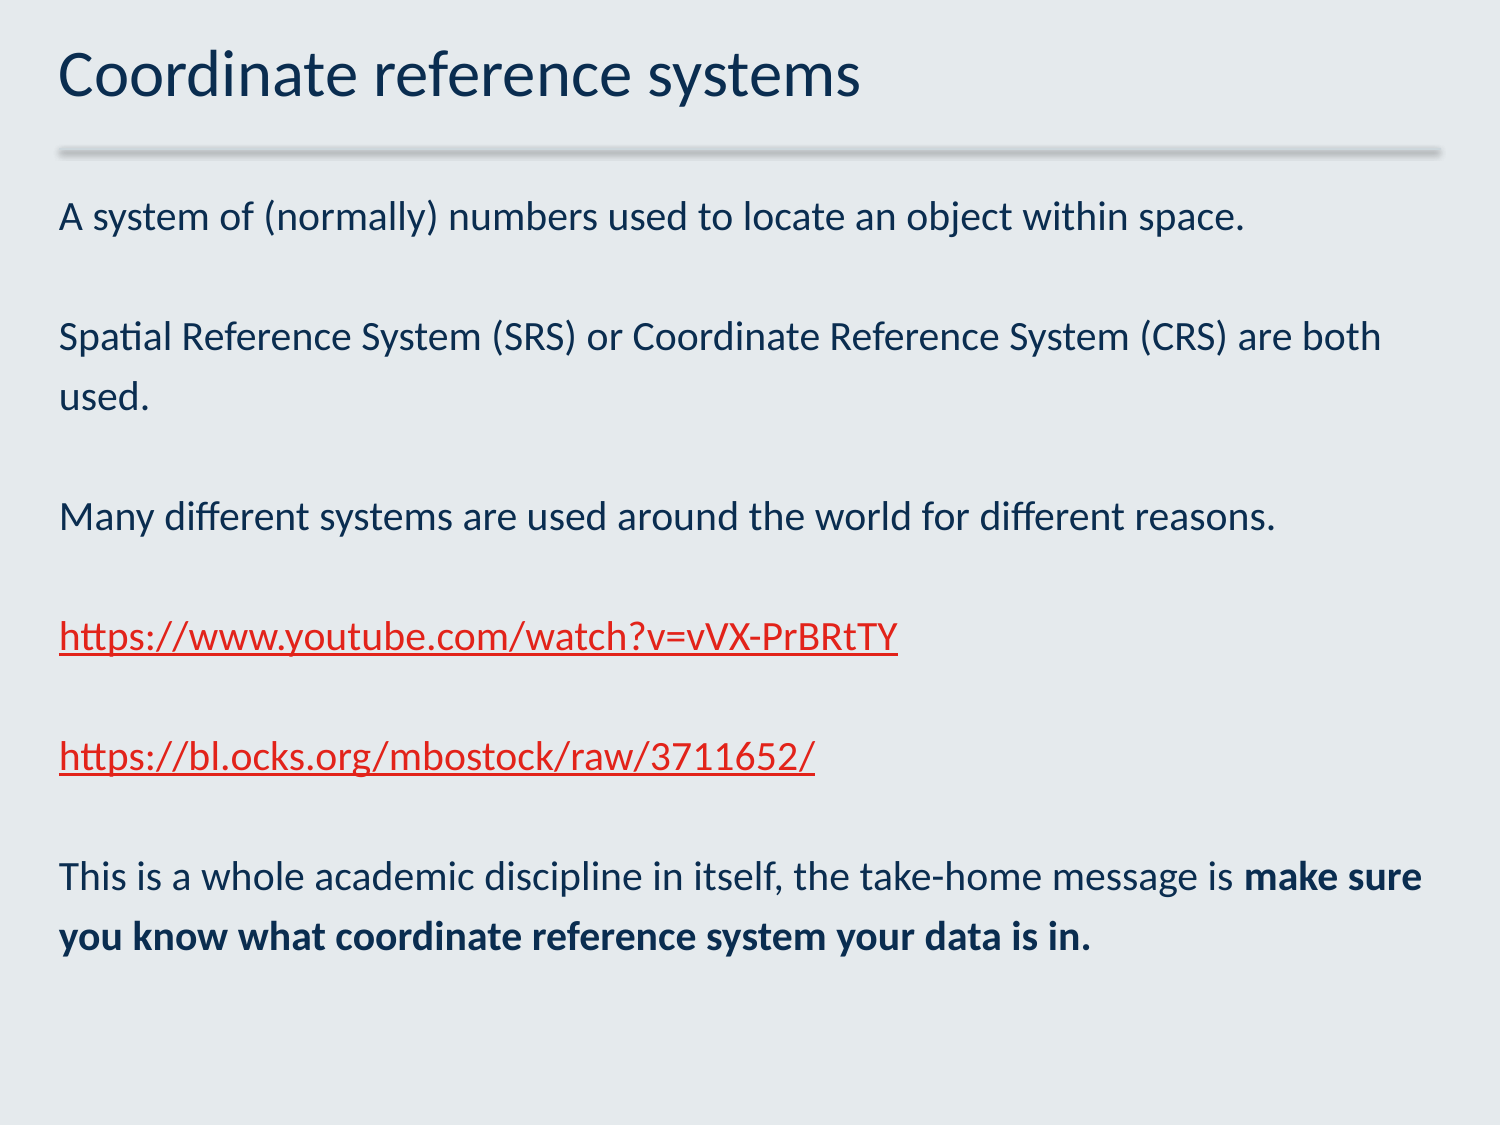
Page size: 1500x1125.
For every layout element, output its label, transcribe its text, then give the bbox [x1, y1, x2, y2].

title Coordinate reference systems [59, 29, 1441, 148]
list A system of (normally) numbers used to locate an object within space. Spatial Reference System (SRS) or Coordinate Reference System (CRS) are both used. Many different systems are used around the world for different reasons. https://www.youtube.com/watch?v=vVX-PrBRtTY https://bl.ocks.org/mbostock/raw/3711652/ This is a whole academic discipline in itself, the take-home message is make sure you know what coordinate reference system your data is in. [59, 178, 1441, 976]
